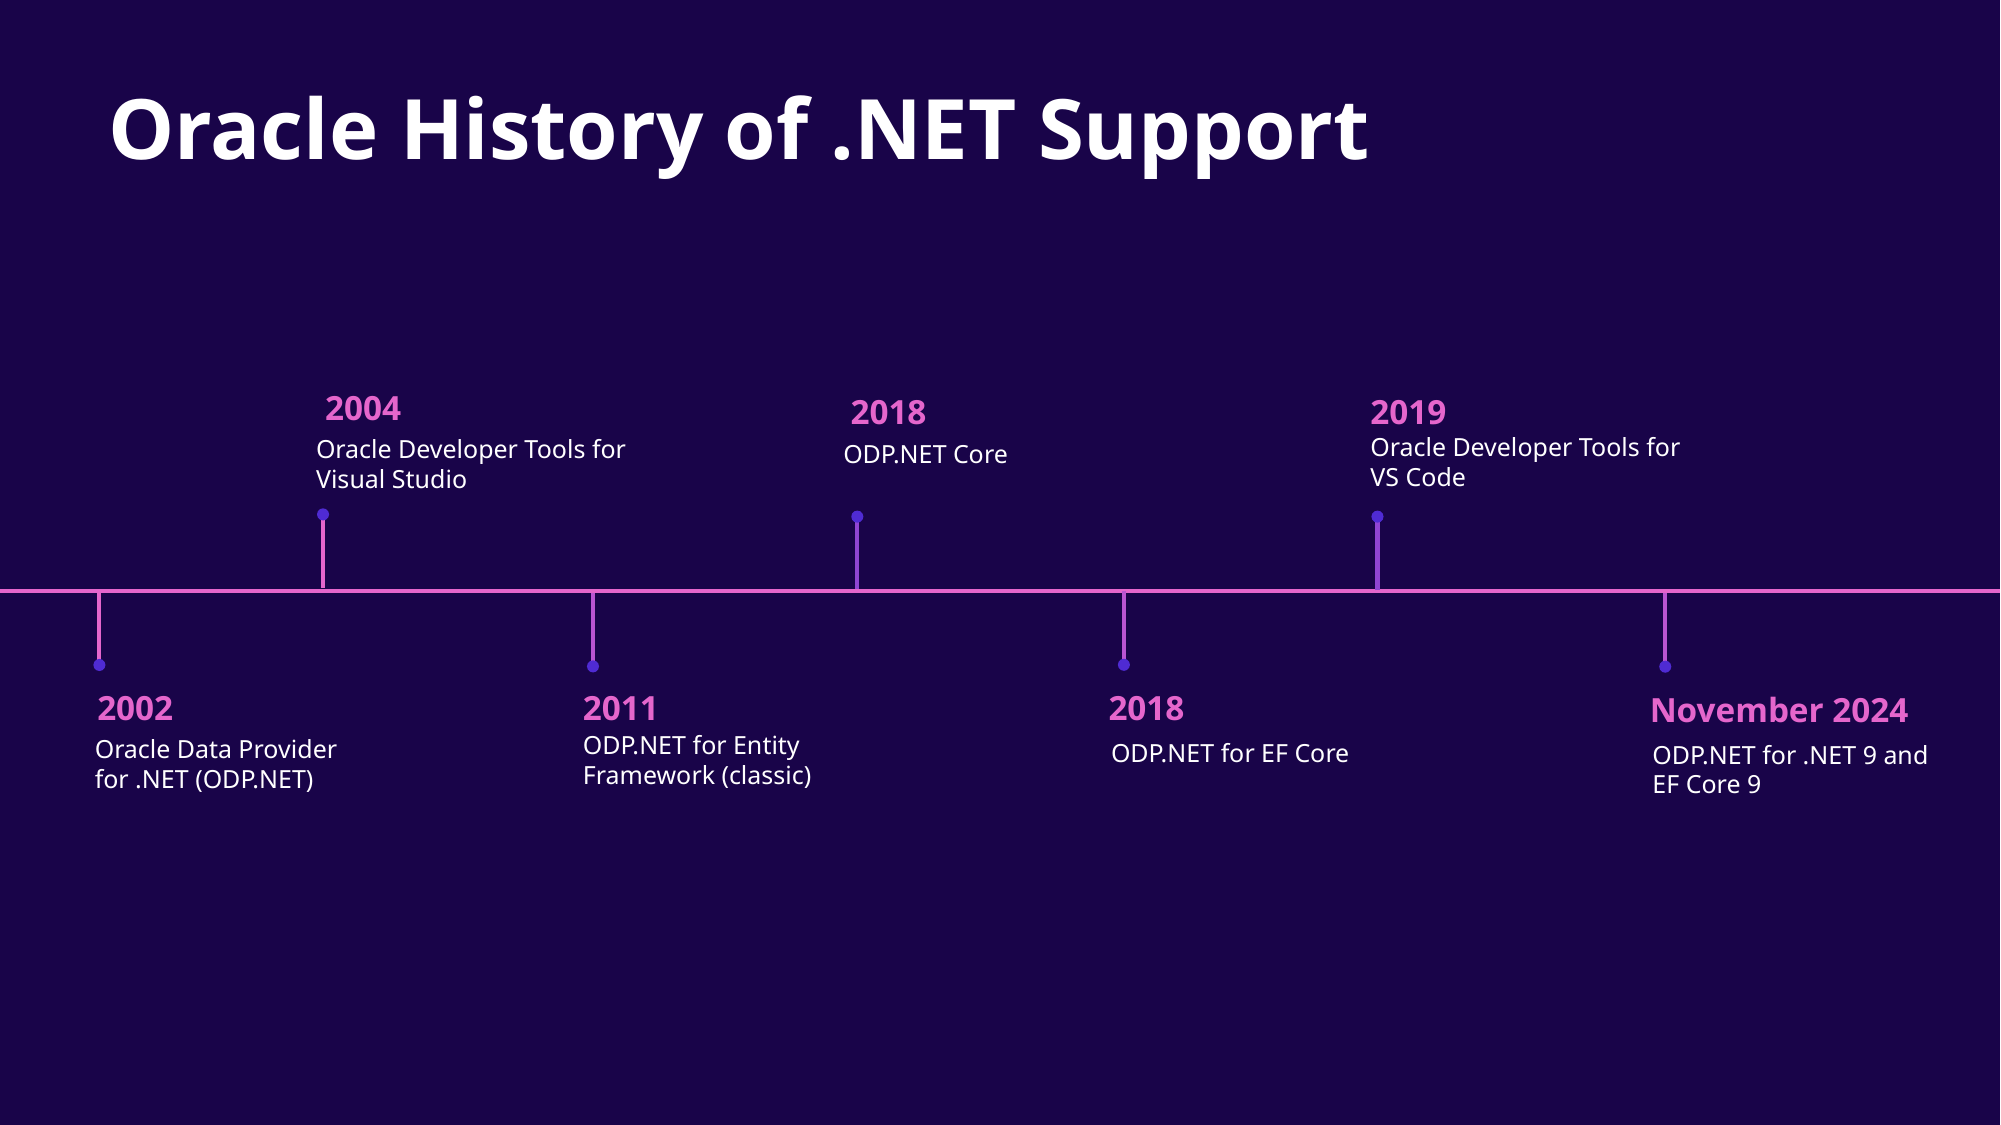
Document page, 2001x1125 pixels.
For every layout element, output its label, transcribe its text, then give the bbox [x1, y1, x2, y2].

text_box [1370, 509, 1385, 524]
text_box [92, 658, 107, 672]
text_box Oracle Developer Tools for Visual Studio [301, 426, 645, 501]
text_box 2011 [568, 679, 894, 720]
text_box 2018 [1093, 679, 1419, 720]
text_box ODP.NET for Entity Framework (classic) [568, 721, 908, 797]
text_box Oracle Developer Tools for VS Code [1355, 424, 1699, 499]
text_box [316, 507, 330, 521]
text_box [1658, 660, 1673, 674]
text_box 2018 [835, 384, 1161, 425]
text_box Oracle History of .NET Support [93, 69, 1908, 161]
text_box Oracle Data Provider for .NET (ODP.NET) [80, 725, 419, 801]
text_box [586, 659, 600, 674]
text_box [850, 509, 865, 524]
text_box ODP.NET Core [828, 430, 1172, 476]
text_box November 2024 [1635, 681, 1960, 722]
text_box ODP.NET for .NET 9 and EF Core 9 [1637, 731, 1977, 807]
text_box [1117, 658, 1131, 672]
text_box 2002 [82, 680, 408, 721]
text_box ODP.NET for EF Core [1096, 729, 1436, 775]
text_box 2004 [310, 379, 636, 421]
text_box 2019 [1355, 383, 1681, 424]
